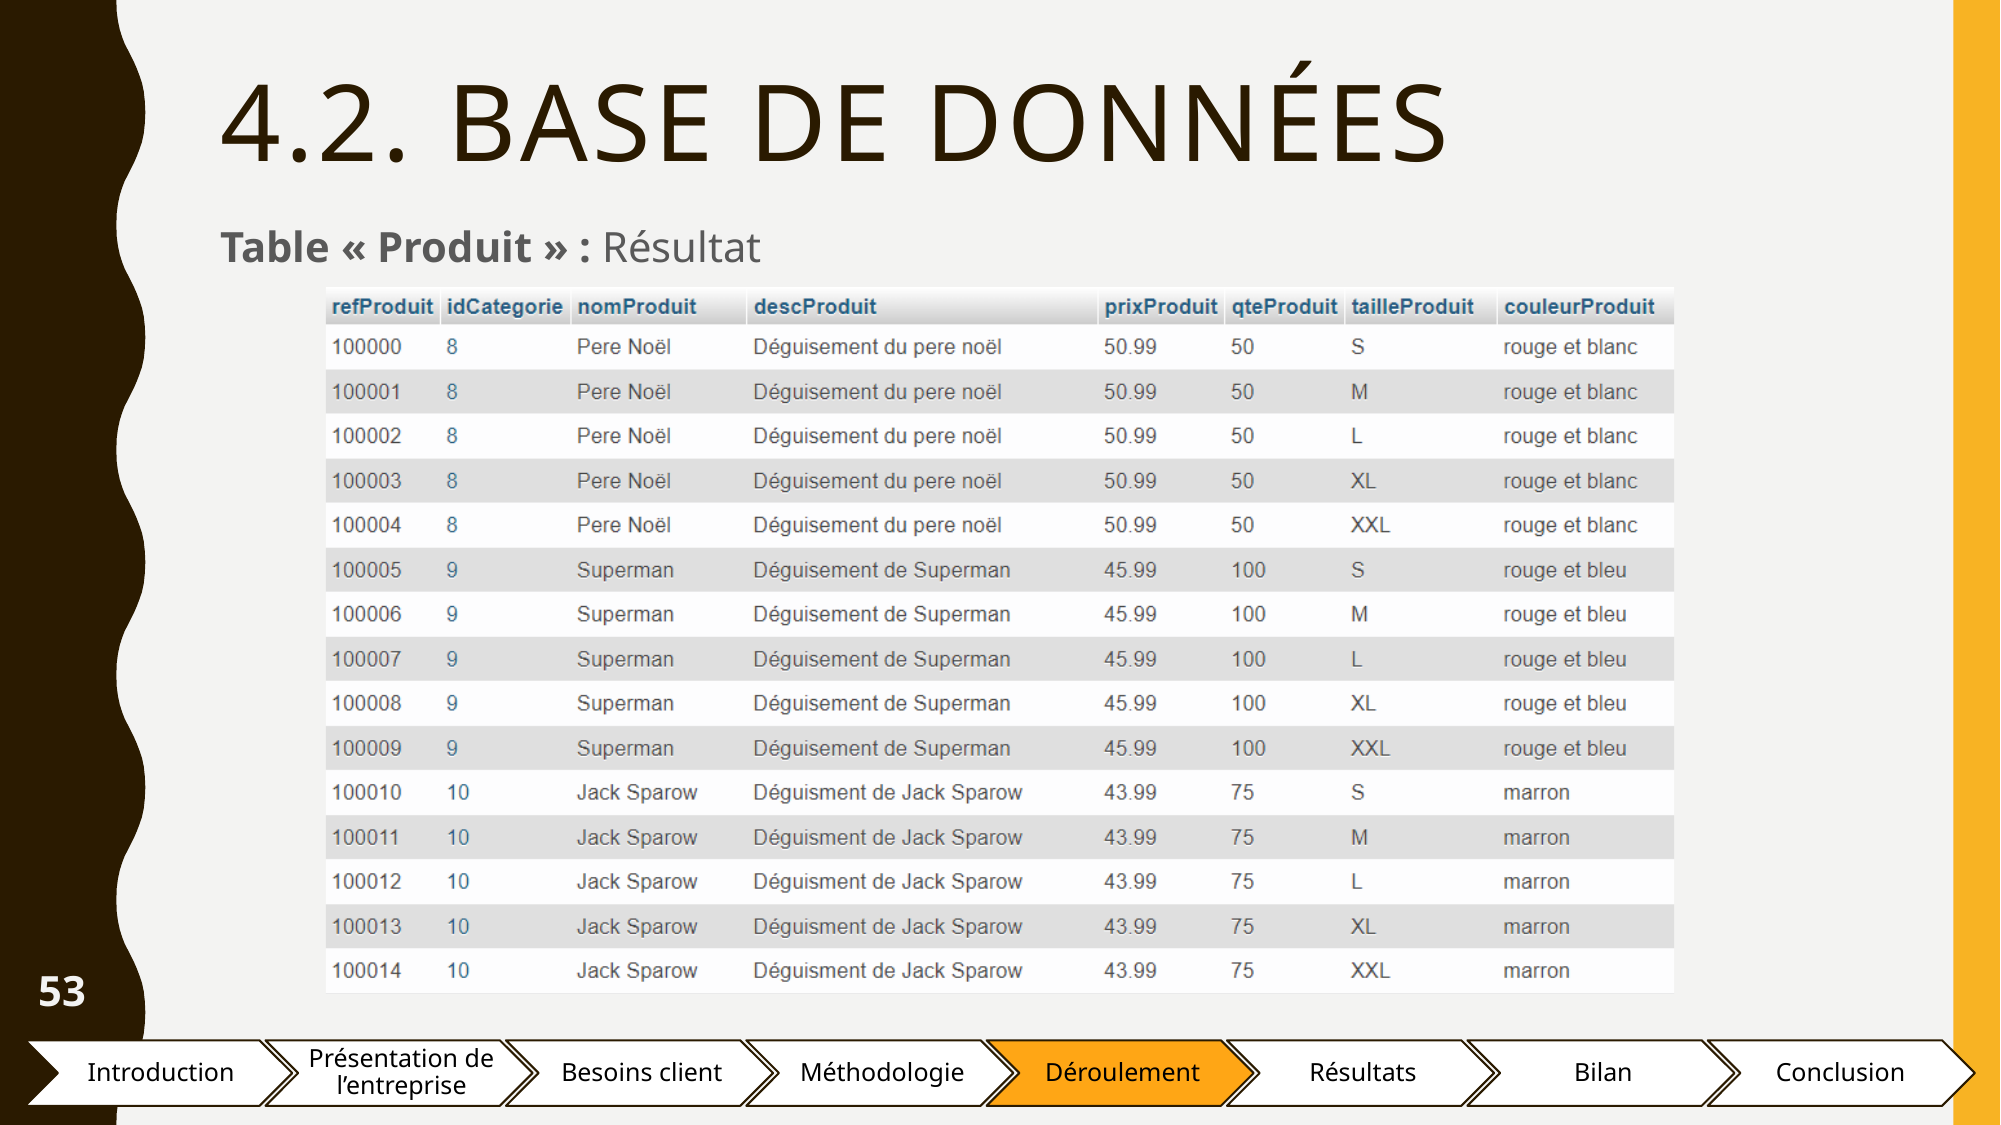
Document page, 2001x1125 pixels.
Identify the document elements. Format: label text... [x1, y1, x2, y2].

title 4.2. Base de données [205, 62, 1875, 196]
text_box Table « Produit » : Résultat [205, 208, 1875, 288]
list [325, 287, 1675, 994]
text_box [24, 1040, 1975, 1106]
slide_number 53 [12, 961, 113, 1027]
